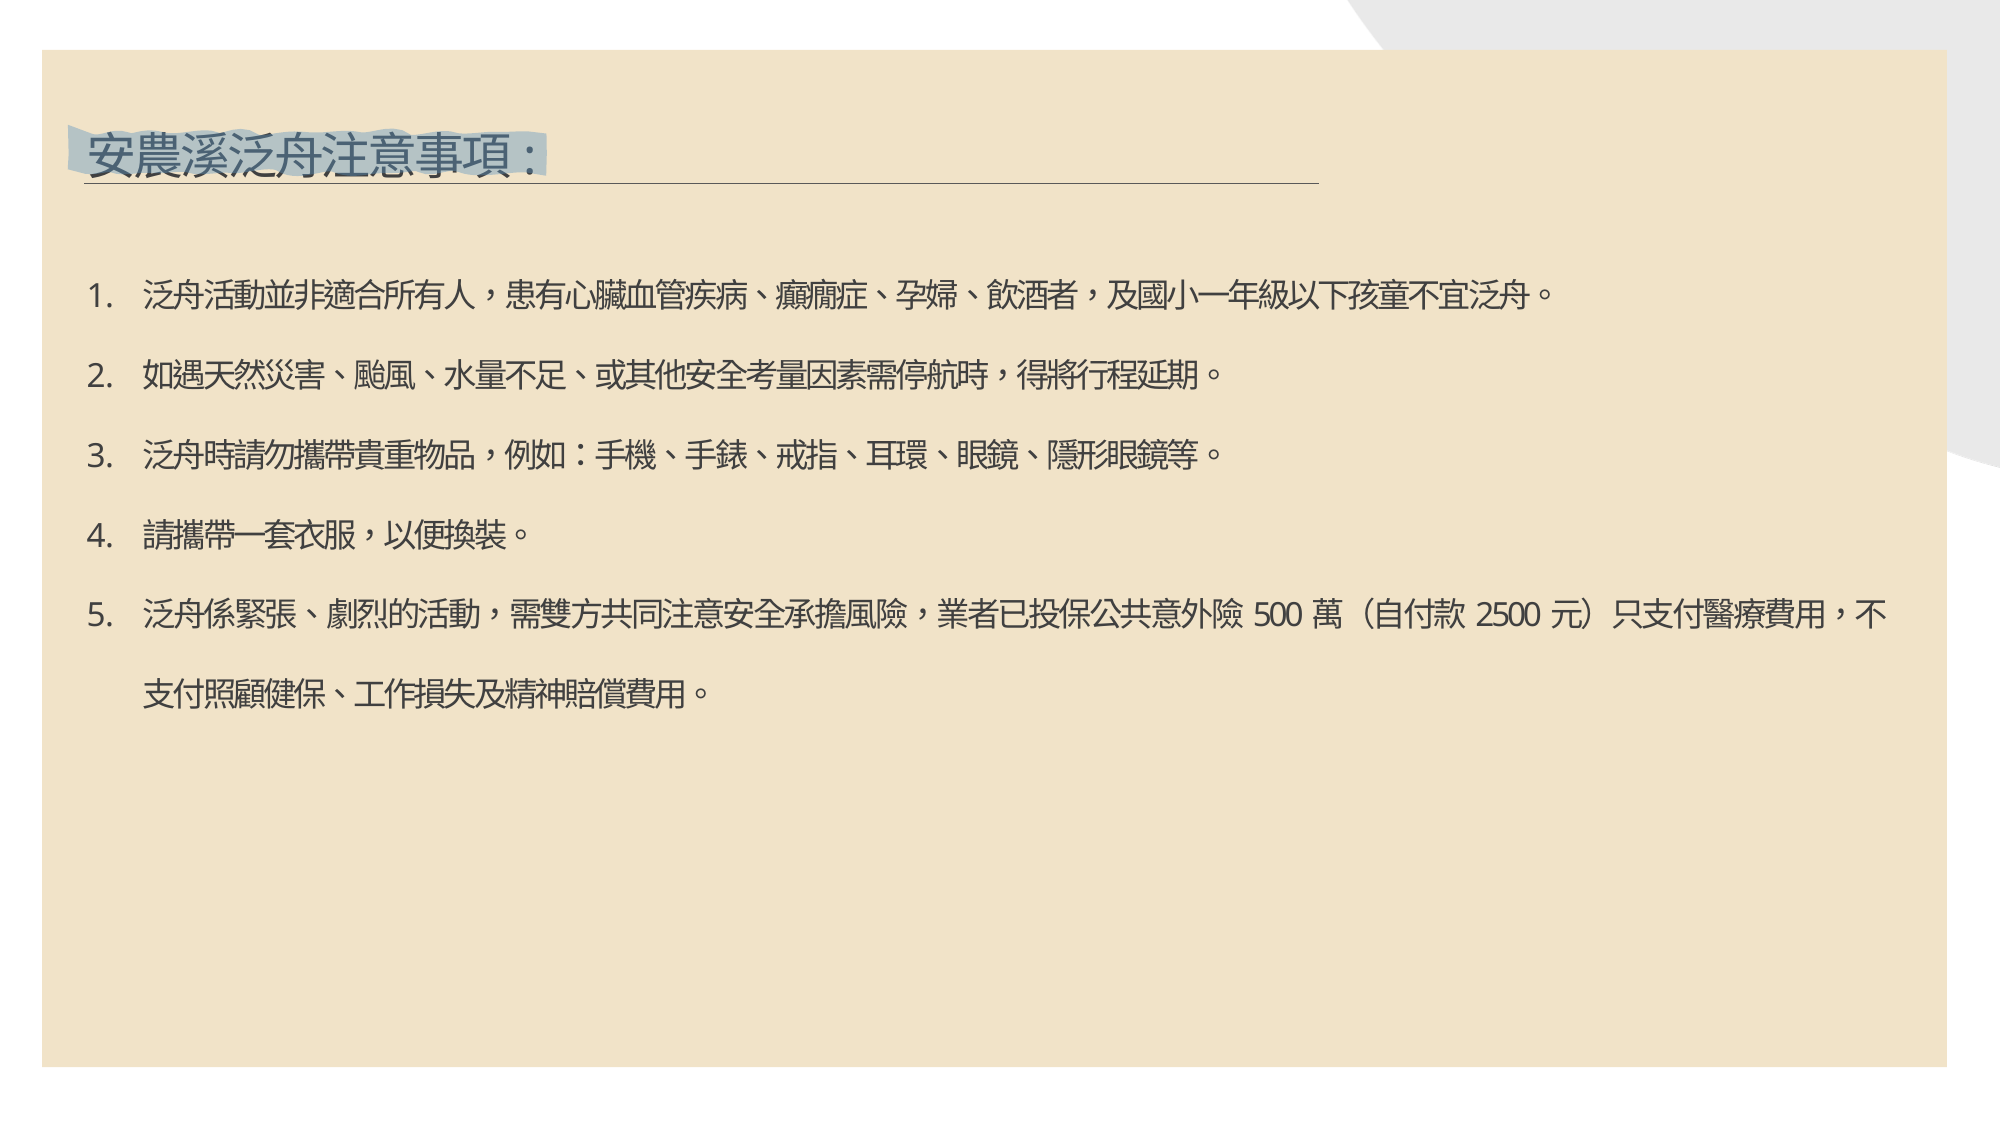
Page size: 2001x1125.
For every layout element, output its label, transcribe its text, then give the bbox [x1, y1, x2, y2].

text_box [83, 143, 532, 161]
picture [1253, 0, 2000, 751]
text_box [41, 49, 1948, 1068]
text_box 安農溪泛舟注意事項: [71, 105, 810, 193]
text_box 泛舟活動並非適合所有人，患有心臟血管疾病、癲癇症、孕婦、飲酒者，及國小一年級以下孩童不宜泛舟。 如遇天然災害、颱風、水量不足、或其他安全考量因素需停航時，得將行程延期。 泛舟時請勿攜帶貴重物品，例如：手機、手錶、戒指、耳環、眼鏡、隱形眼鏡等。 請攜帶一套衣服，以便換裝。 泛舟係緊張、劇烈的活動，需雙方共同注意安全承擔風險，業者已投保公共意外險500萬（自付款2500元）只支付醫療費用，不支付照顧健保、工作損失及精神賠償費用。 [71, 226, 1253, 721]
